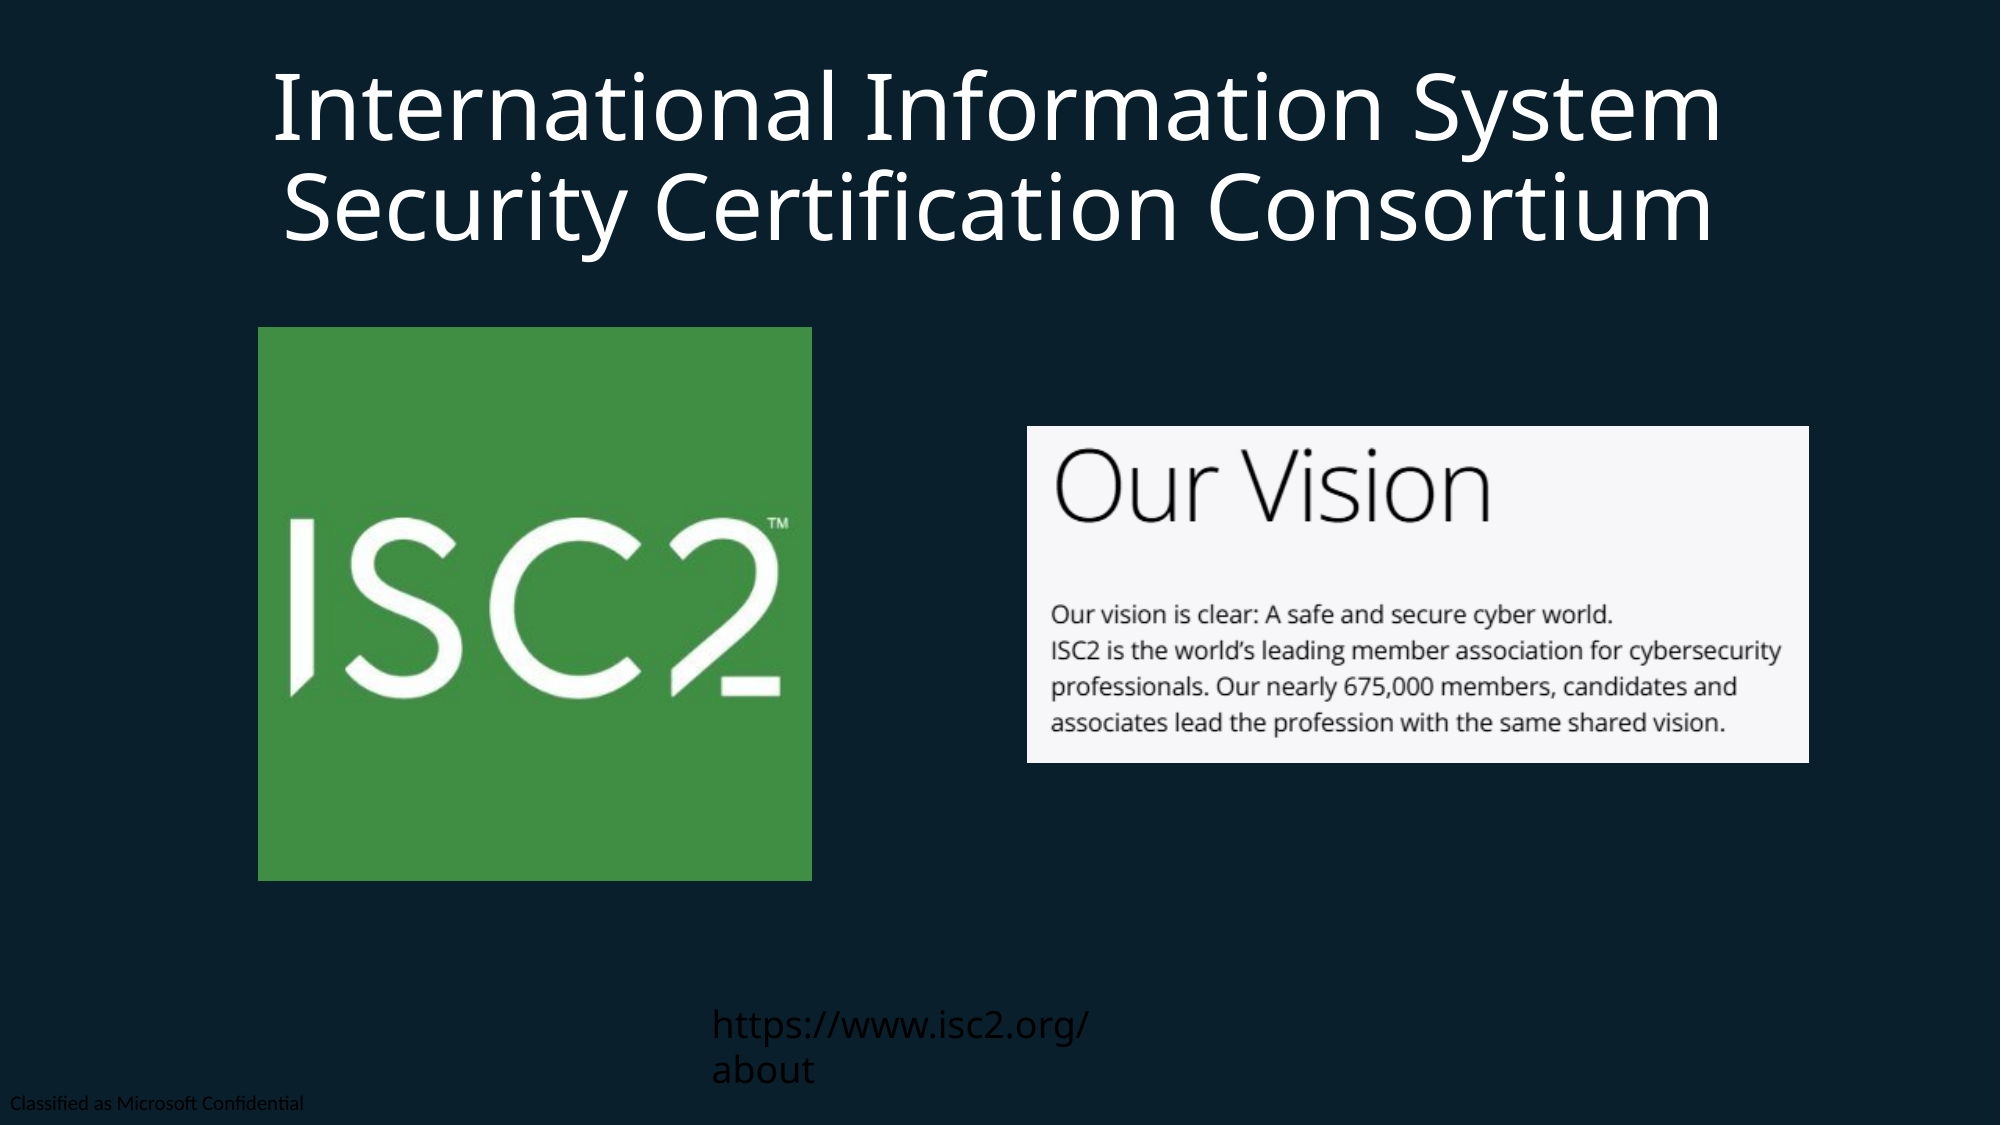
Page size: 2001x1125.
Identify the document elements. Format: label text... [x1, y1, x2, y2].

text_box International Information System Security Certification Consortium [137, 50, 1863, 268]
picture [258, 326, 812, 881]
text_box https://www.isc2.org/about [696, 993, 1197, 1099]
picture [1027, 426, 1810, 763]
